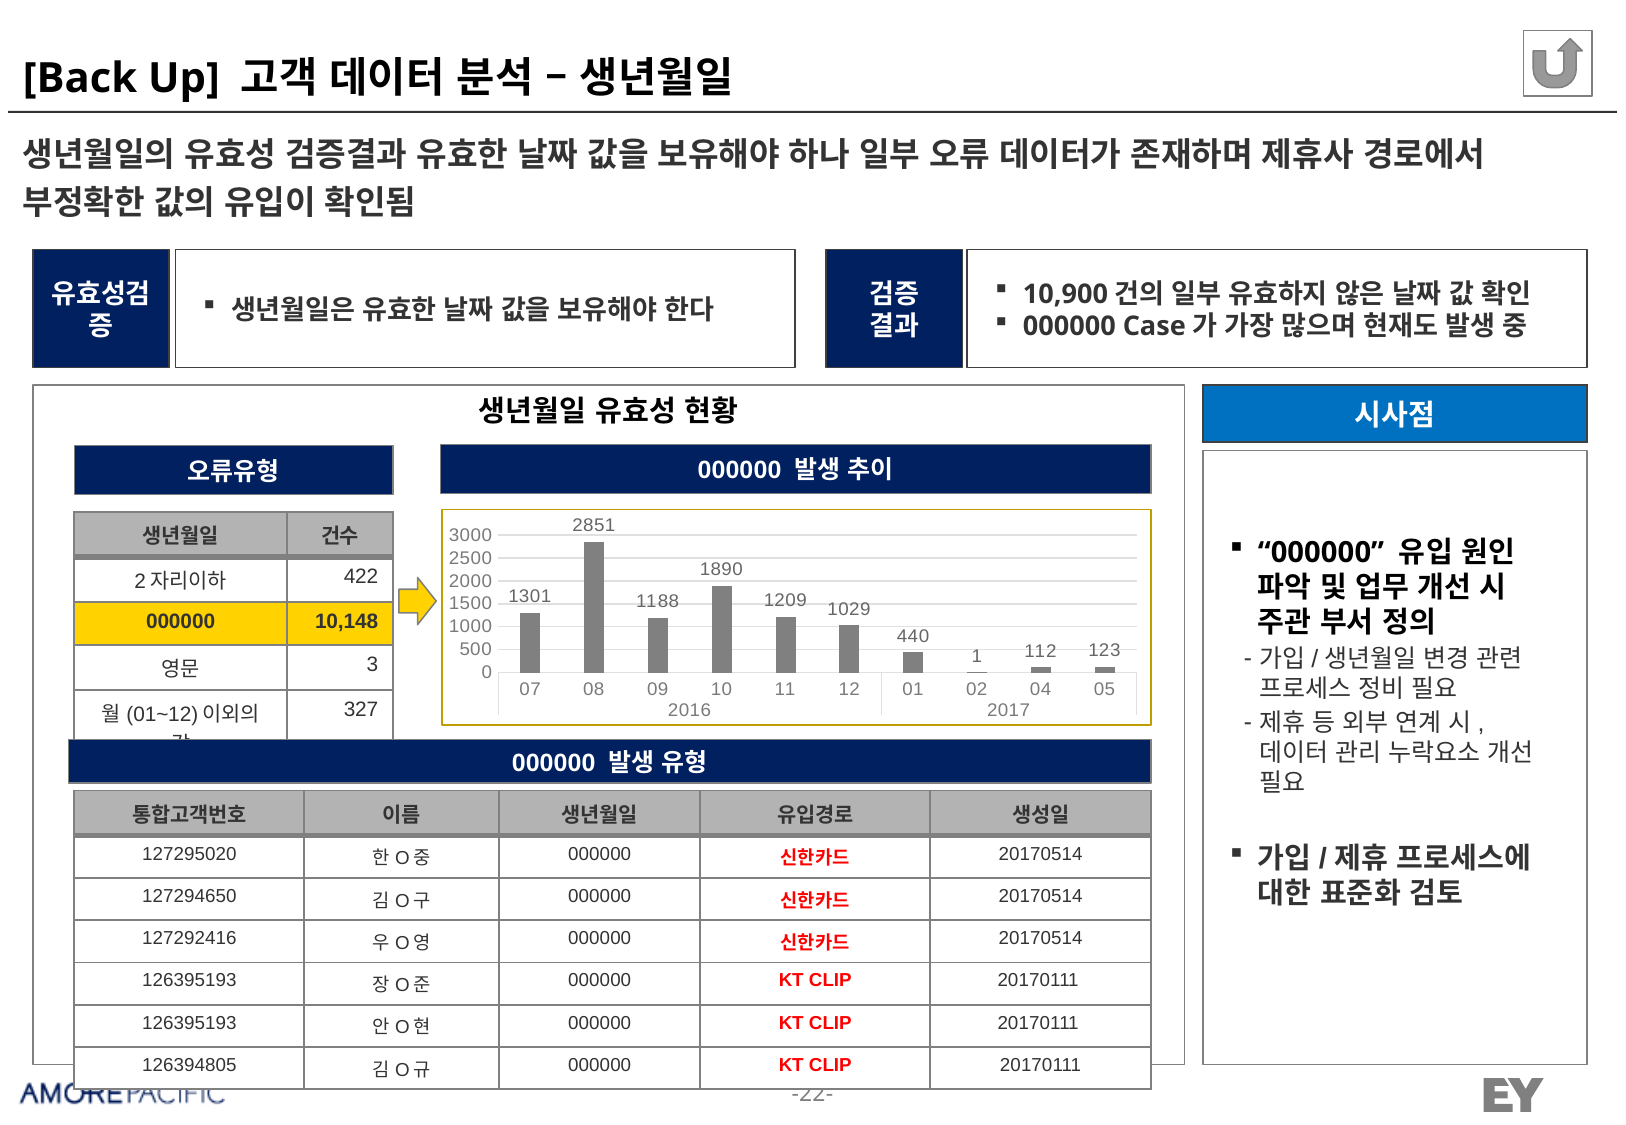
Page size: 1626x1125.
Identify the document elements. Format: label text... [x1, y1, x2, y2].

table_header 유입경로 [701, 791, 929, 833]
text_box [440, 507, 1153, 515]
table_cell 000000 [500, 838, 699, 877]
table_cell 000000 [500, 1048, 699, 1088]
text_box “000000” 유입 원인 파악 및 업무 개선 시 주관 부서 정의 가입/생년월일 변경 관련 프로세스 정비 필요 제휴 등 외부 연계 시, 데이터 관리 누락요소 개선 필요 가입/제휴 프로세스에 대한 표준화 검토 [1218, 474, 1575, 959]
text_box 시사점 [1202, 385, 1587, 443]
table_cell 김O규 [305, 1048, 498, 1088]
table_cell 126395193 [75, 963, 303, 1004]
table_cell 한O중 [305, 838, 498, 877]
table_cell KT CLIP [701, 1006, 929, 1046]
table_cell KT CLIP [701, 963, 929, 1004]
text_box [1521, 28, 1594, 98]
table_cell 000000 [500, 1006, 699, 1046]
table_cell 3 [288, 646, 392, 689]
list 생년월일의 유효성 검증결과 유효한 날짜 값을 보유해야 하나 일부 오류 데이터가 존재하며 제휴사 경로에서 부정확한 값의 유입이 확인됨 [8, 117, 1618, 203]
table_cell 126395193 [75, 1006, 303, 1046]
table_cell 신한카드 [701, 921, 929, 962]
table_header 통합고객번호 [75, 791, 303, 833]
table_cell 2자리이하 [75, 560, 286, 601]
text_box 000000 발생 유형 [67, 737, 1153, 785]
table_cell 20170111 [931, 1006, 1150, 1046]
table_cell 20170111 [931, 963, 1150, 1004]
table_cell KT CLIP [701, 1048, 929, 1088]
table_cell 327 [288, 691, 392, 737]
table_cell 10,148 [288, 603, 392, 644]
table_cell 422 [288, 560, 392, 601]
table_cell 20170514 [931, 921, 1150, 962]
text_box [32, 249, 1588, 368]
table_cell 000000 [500, 921, 699, 962]
text_box 오류유형 [72, 444, 395, 497]
table_cell 안O현 [305, 1006, 498, 1046]
text_box 생년월일 유효성 현황 [31, 383, 1187, 1067]
table_cell 월(01~12)이외의 값 [75, 691, 286, 737]
table_cell 김O구 [305, 879, 498, 919]
table_header 생성일 [931, 791, 1150, 833]
table_header 생년월일 [500, 791, 699, 833]
picture [13, 1075, 233, 1114]
table_cell 000000 [500, 879, 699, 919]
table_cell 127292416 [75, 921, 303, 962]
table_cell 장O준 [305, 963, 498, 1004]
table_cell 20170111 [931, 1048, 1150, 1088]
table_header 건수 [288, 513, 392, 554]
table_header 생년월일 [75, 513, 286, 554]
table_cell 20170514 [931, 879, 1150, 919]
table_cell 우O영 [305, 921, 498, 962]
table_cell 신한카드 [701, 838, 929, 877]
chart [434, 514, 1152, 726]
table_header 이름 [305, 791, 498, 833]
table_cell 신한카드 [701, 879, 929, 919]
table_cell 127294650 [75, 879, 303, 919]
table_cell 20170514 [931, 838, 1150, 877]
table_cell 000000 [75, 603, 286, 644]
title [Back Up] 고객 데이터 분석 – 생년월일 [8, 7, 1617, 109]
text_box 000000 발생 추이 [438, 442, 1153, 496]
table_cell 126394805 [75, 1048, 303, 1088]
table_cell 영문 [75, 646, 286, 689]
text_box [1201, 448, 1589, 1067]
table_cell 000000 [500, 963, 699, 1004]
table_cell 127295020 [75, 838, 303, 877]
text_box [396, 575, 429, 627]
